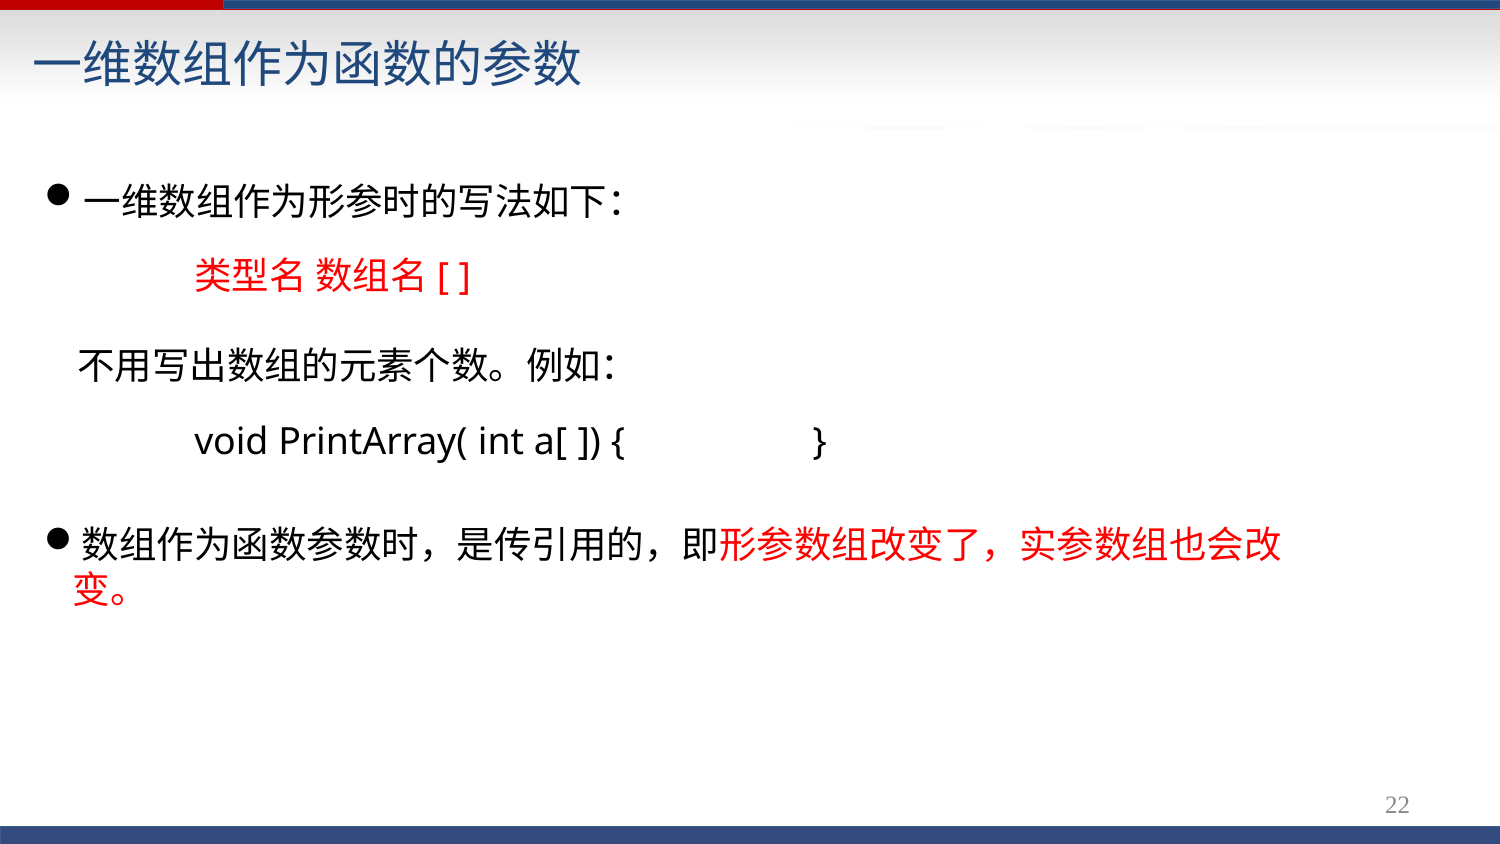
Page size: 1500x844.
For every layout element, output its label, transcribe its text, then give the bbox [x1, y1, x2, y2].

text_box 一维数组作为形参时的写法如下： 类型名 数组名[ ] 不用写出数组的元素个数。例如： void PrintArray( int a[ ]) { } 数组作为函数参数时，是传引用的，即形参数组改变了，实参数组也会改变。 [42, 175, 1350, 611]
slide_number 23 [1378, 789, 1417, 844]
picture [0, 10, 1500, 129]
title 一维数组作为函数的参数 [30, 30, 585, 174]
